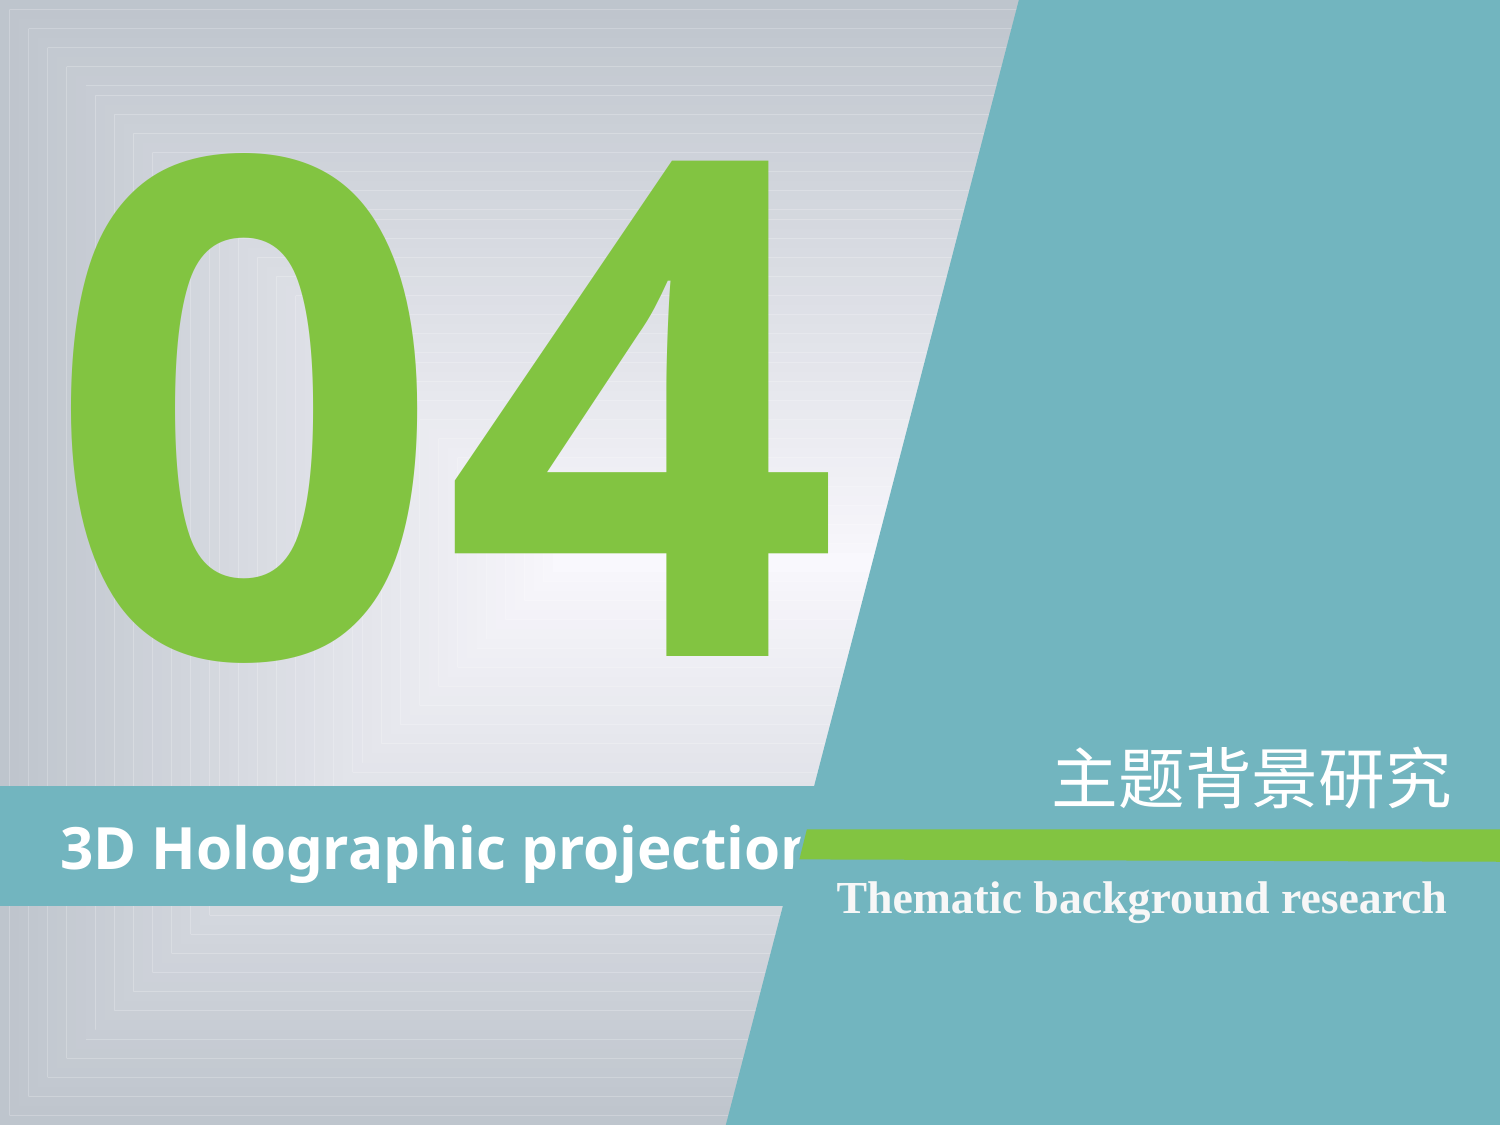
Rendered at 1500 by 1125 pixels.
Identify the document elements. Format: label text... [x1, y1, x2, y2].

text_box [725, 0, 1500, 1125]
text_box 04 [31, 0, 855, 803]
text_box 主题背景研究 [953, 729, 1467, 825]
text_box 3D Holographic projection [0, 786, 809, 906]
text_box Thematic background research [803, 860, 1463, 931]
text_box [799, 829, 1500, 862]
